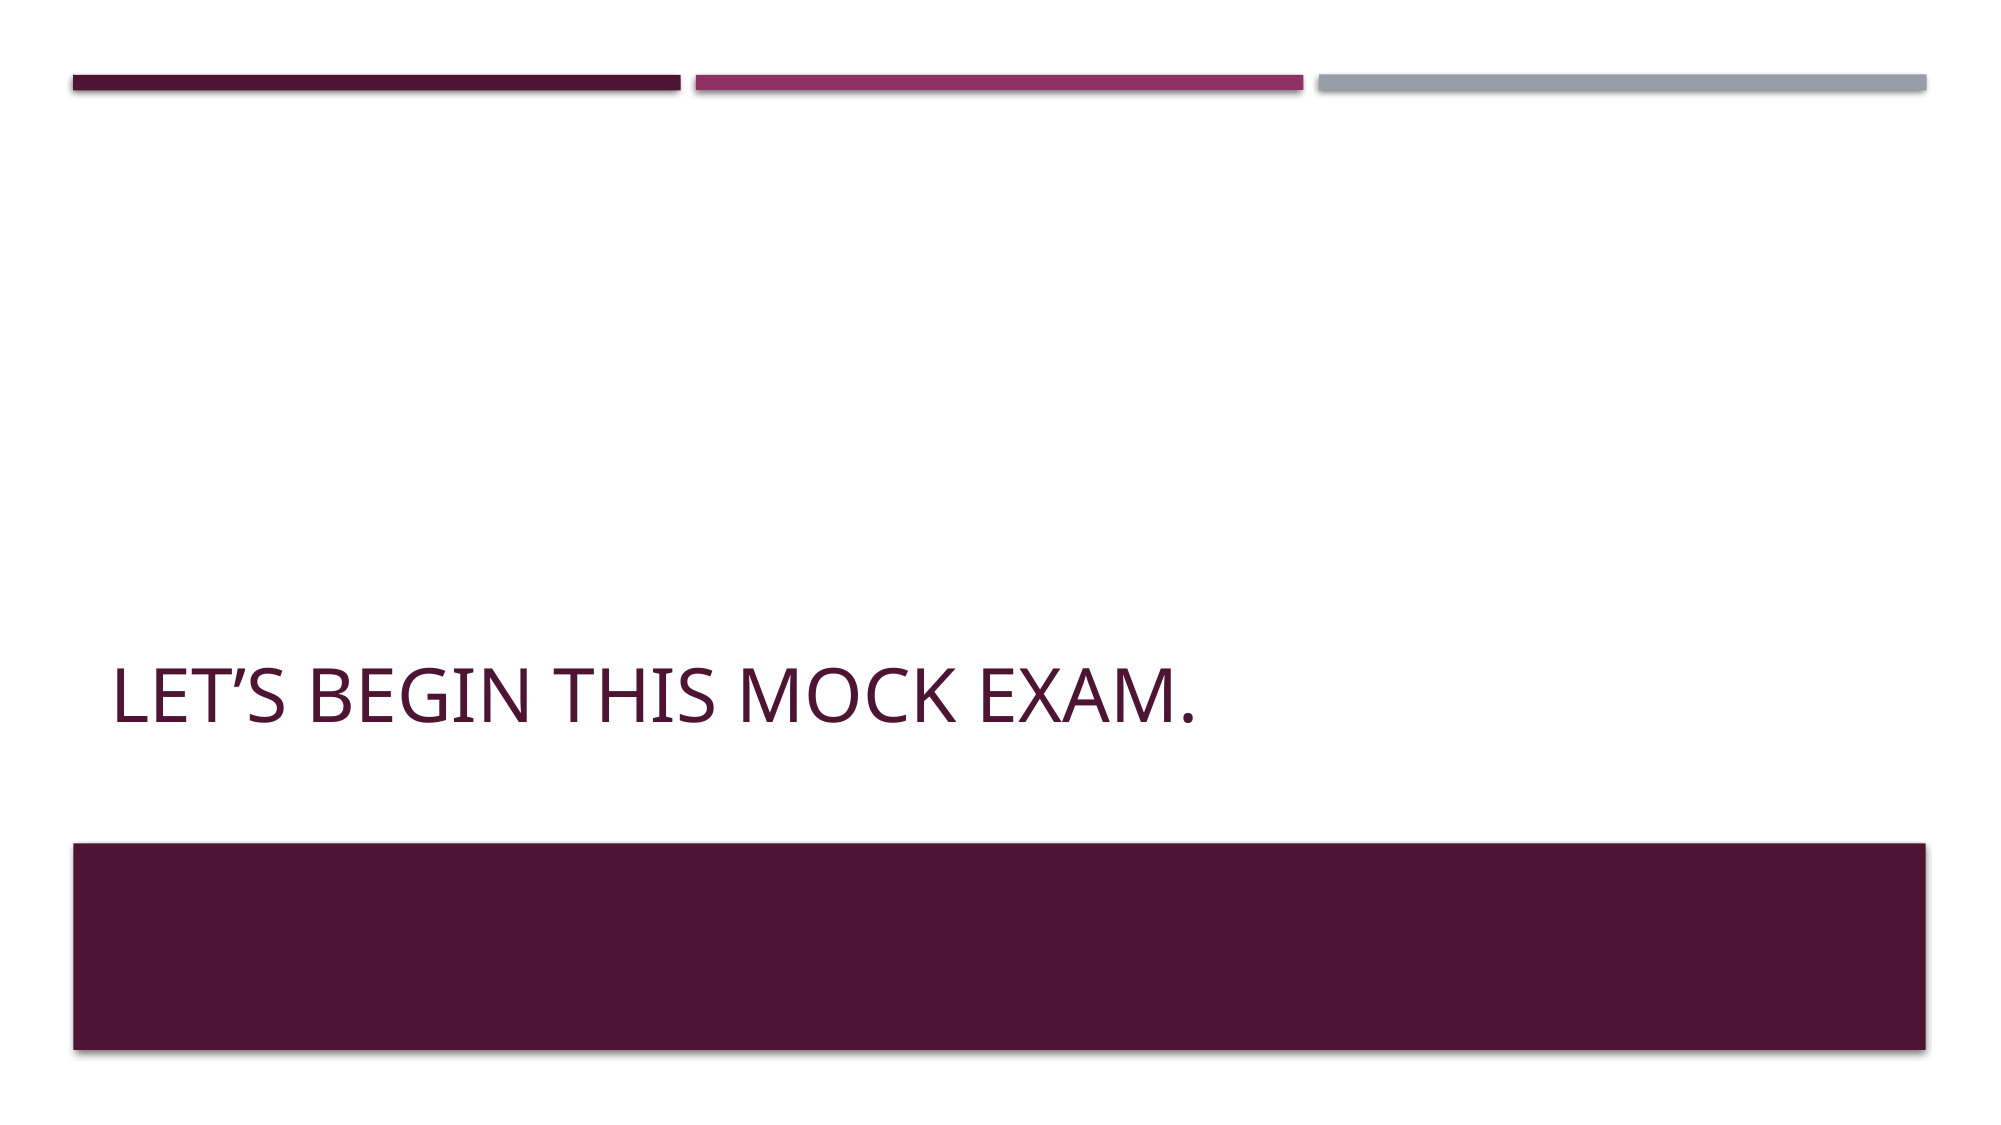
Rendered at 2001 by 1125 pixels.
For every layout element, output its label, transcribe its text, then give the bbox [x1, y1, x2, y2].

title Let’s begin this mock exam. [95, 499, 1905, 745]
